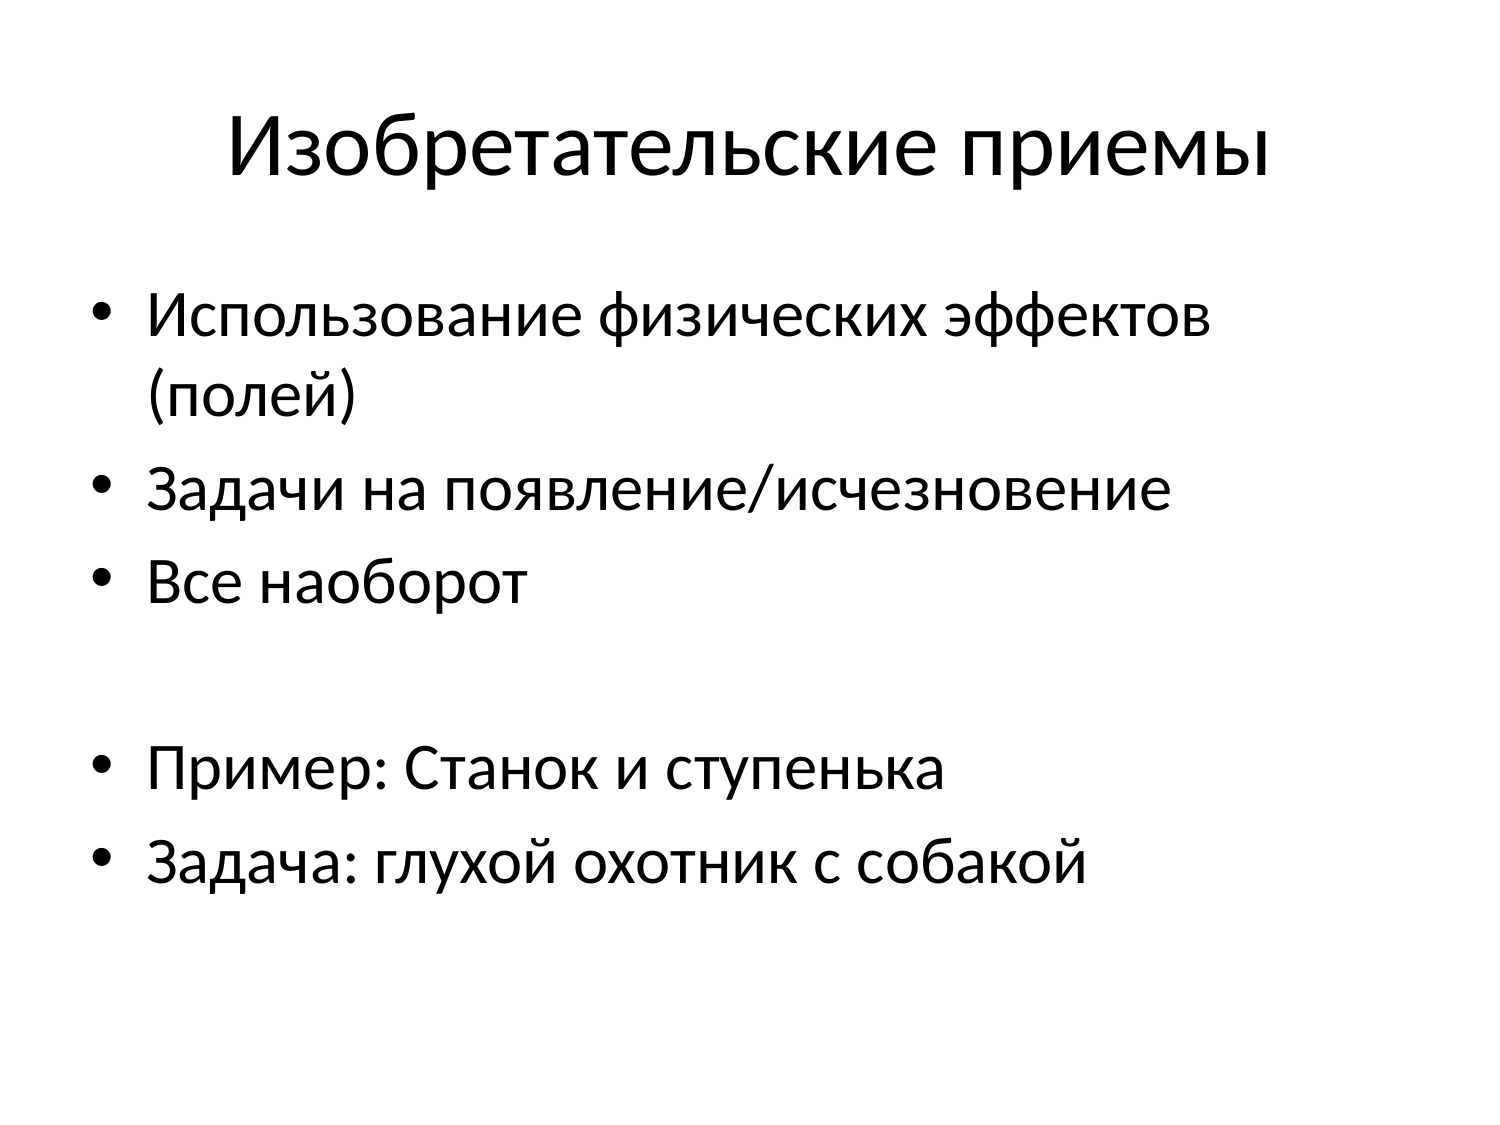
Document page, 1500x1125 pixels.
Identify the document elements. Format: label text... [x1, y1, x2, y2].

list Использование физических эффектов (полей) Задачи на появление/исчезновение Все наоборот Пример: Станок и ступенька Задача: глухой охотник с собакой [75, 262, 1425, 1005]
title Изобретательские приемы [75, 45, 1425, 233]
